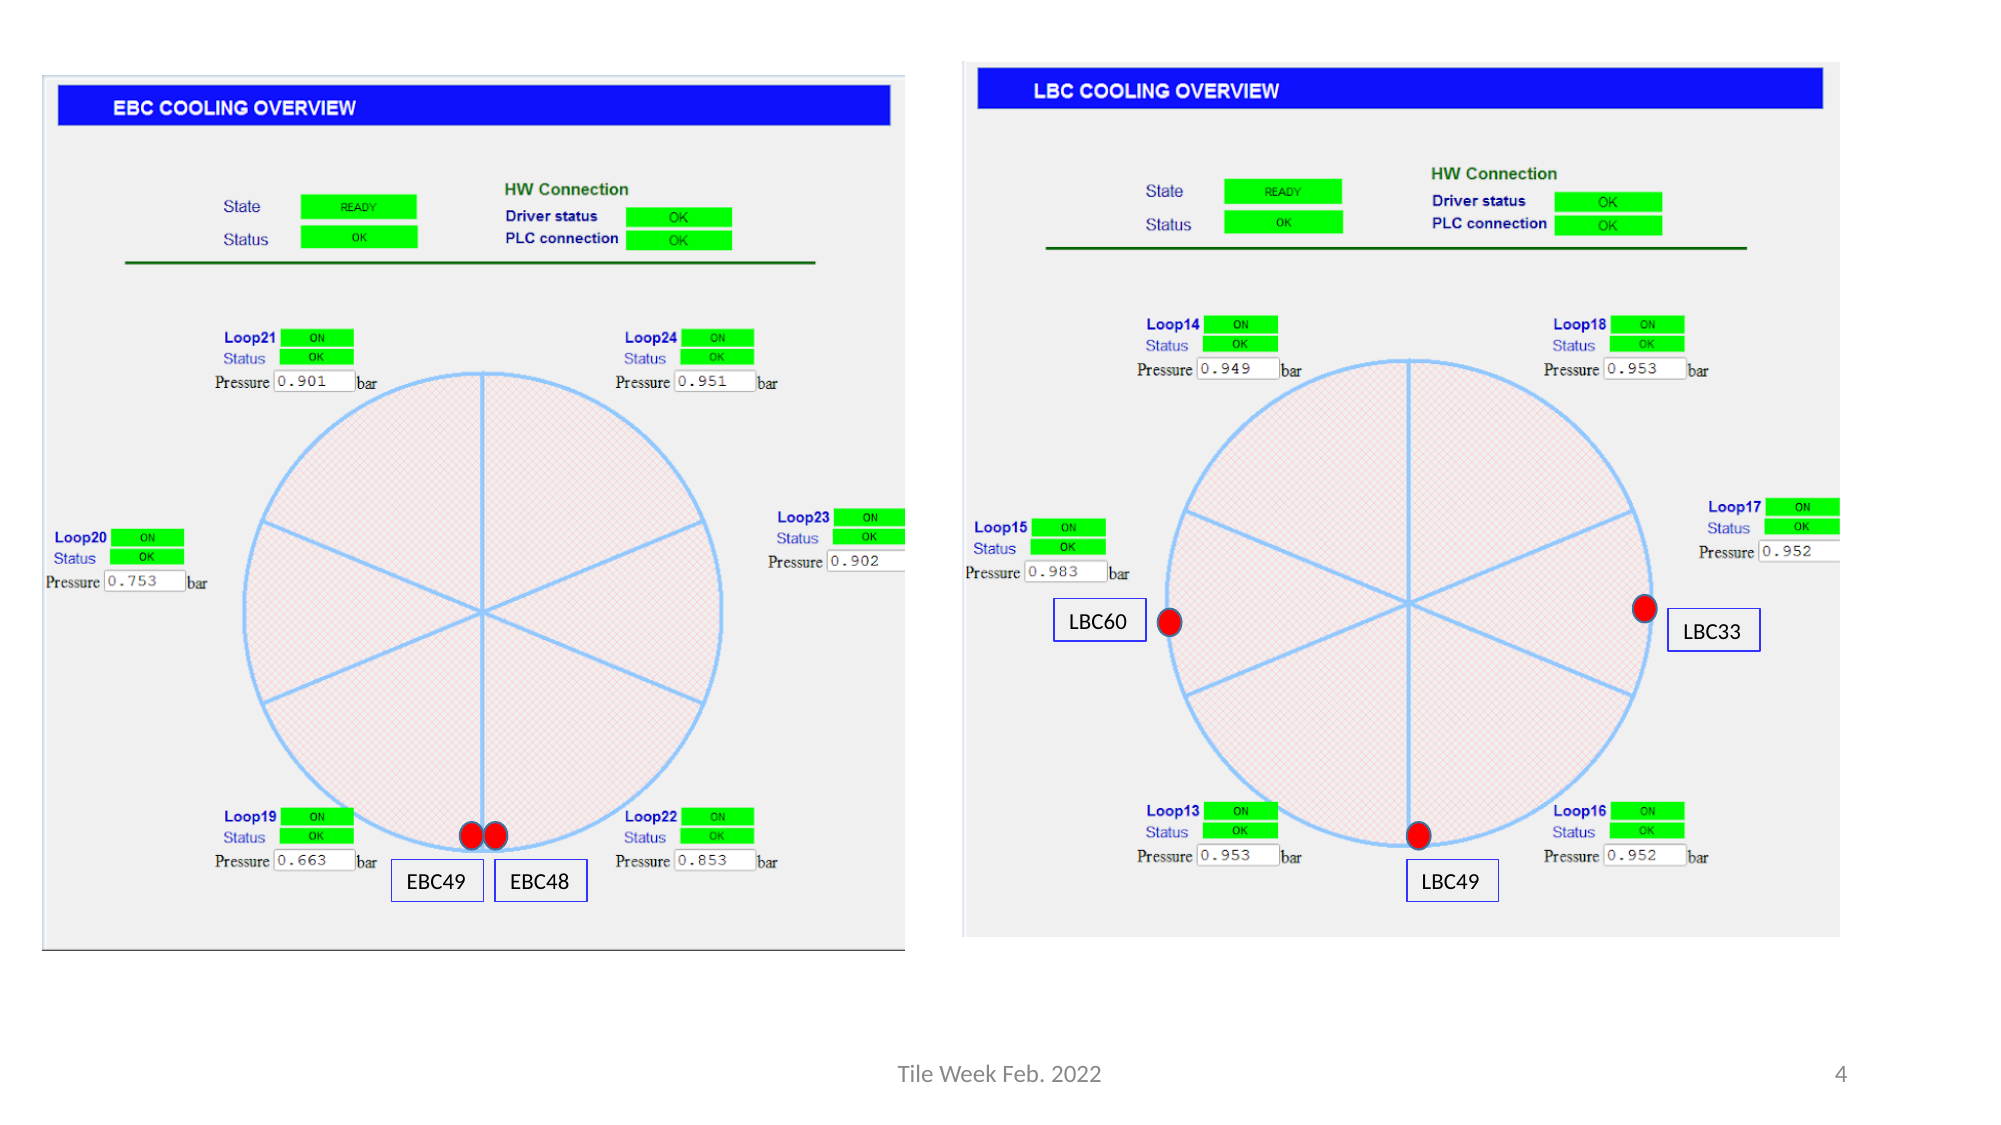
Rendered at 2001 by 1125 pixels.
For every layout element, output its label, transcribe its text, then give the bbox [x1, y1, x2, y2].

slide_number ‹#› [1412, 1042, 1863, 1103]
picture [962, 61, 1841, 937]
footer Tile Week Feb. 2022 [662, 1042, 1338, 1103]
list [41, 74, 906, 951]
